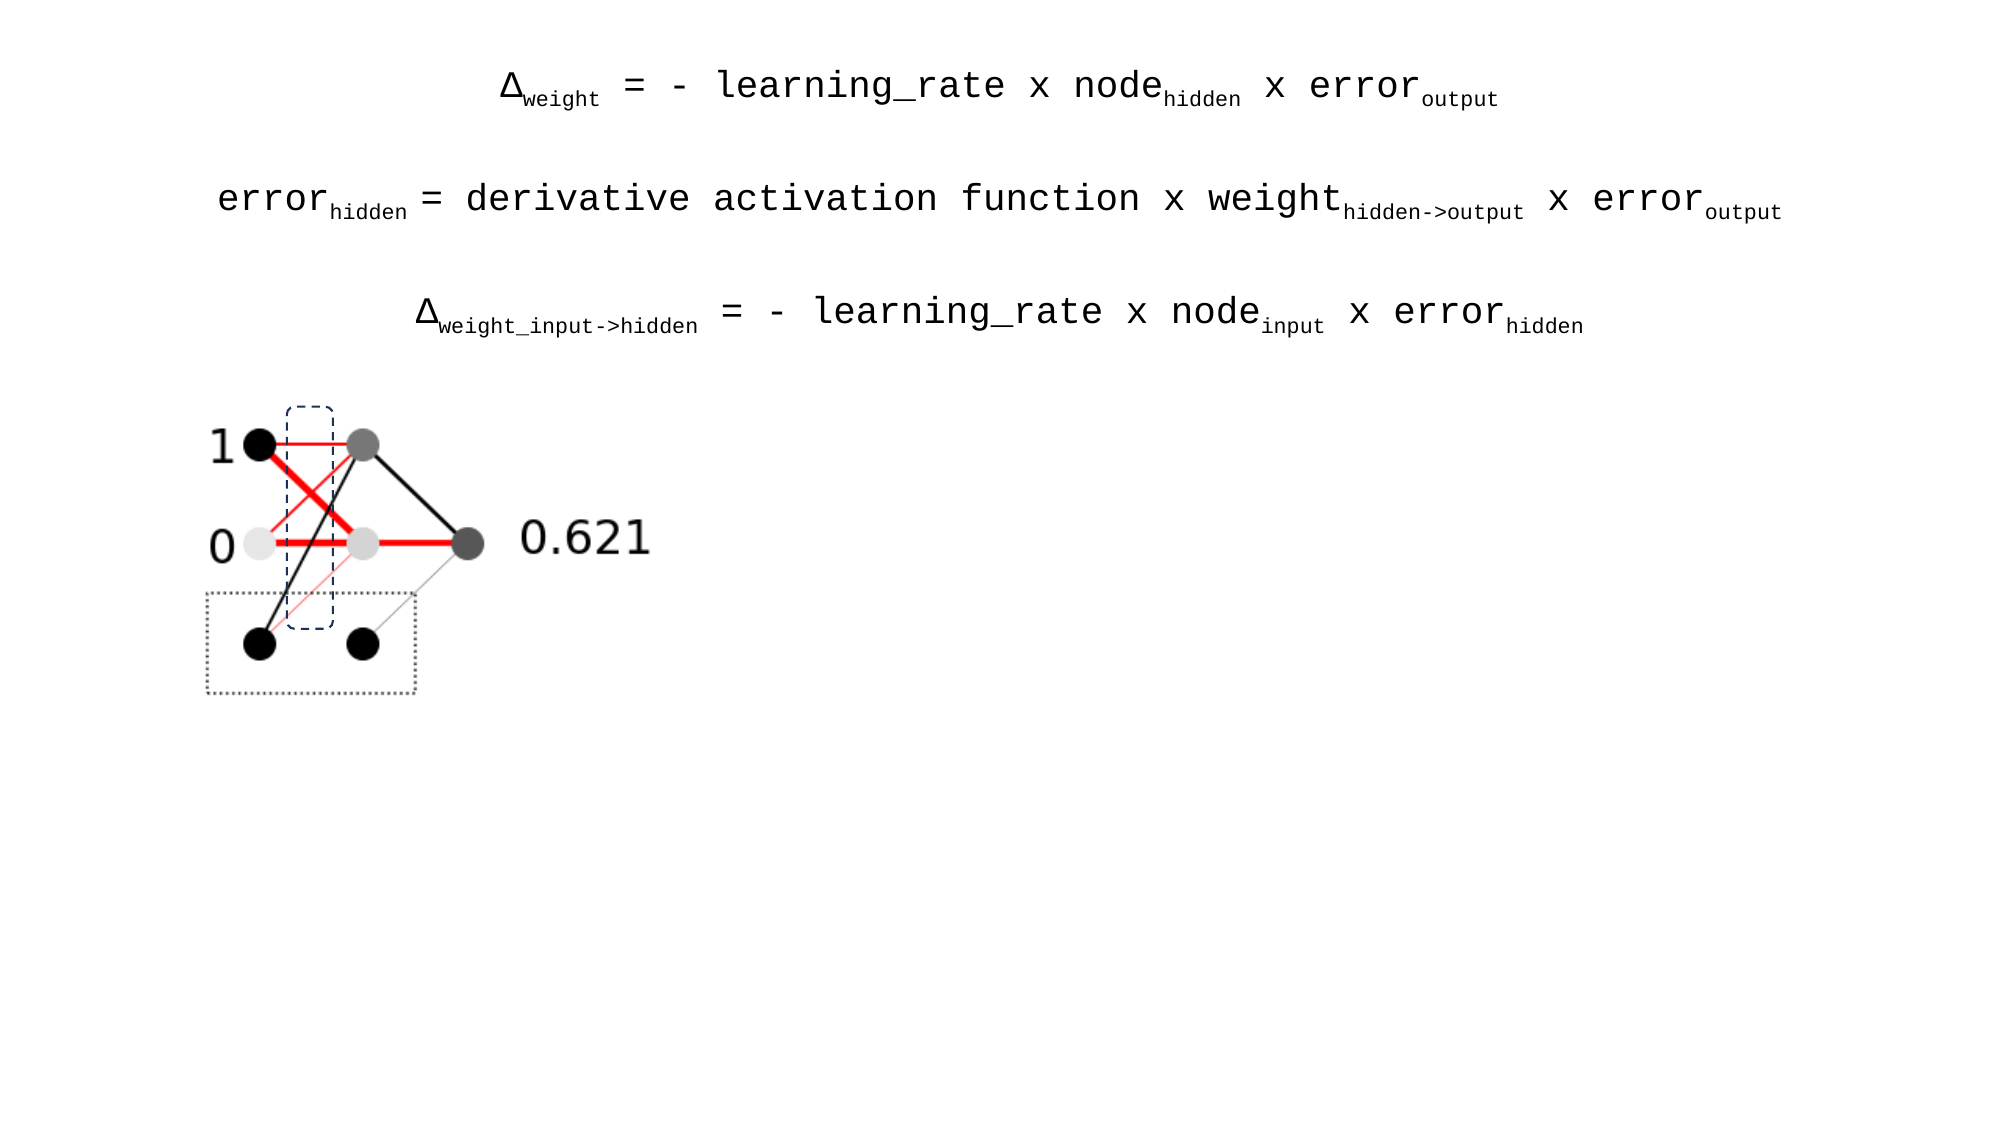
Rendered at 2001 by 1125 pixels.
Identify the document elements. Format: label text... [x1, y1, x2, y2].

text_box Δweight_input->hidden = - learning_rate x nodeinput x errorhidden [401, 278, 1599, 345]
text_box Δweight = - learning_rate x nodehidden x erroroutput [485, 52, 1515, 119]
picture [180, 399, 669, 725]
text_box errorhidden = derivative activation function x weighthidden->output x erroroutput [155, 165, 1845, 232]
